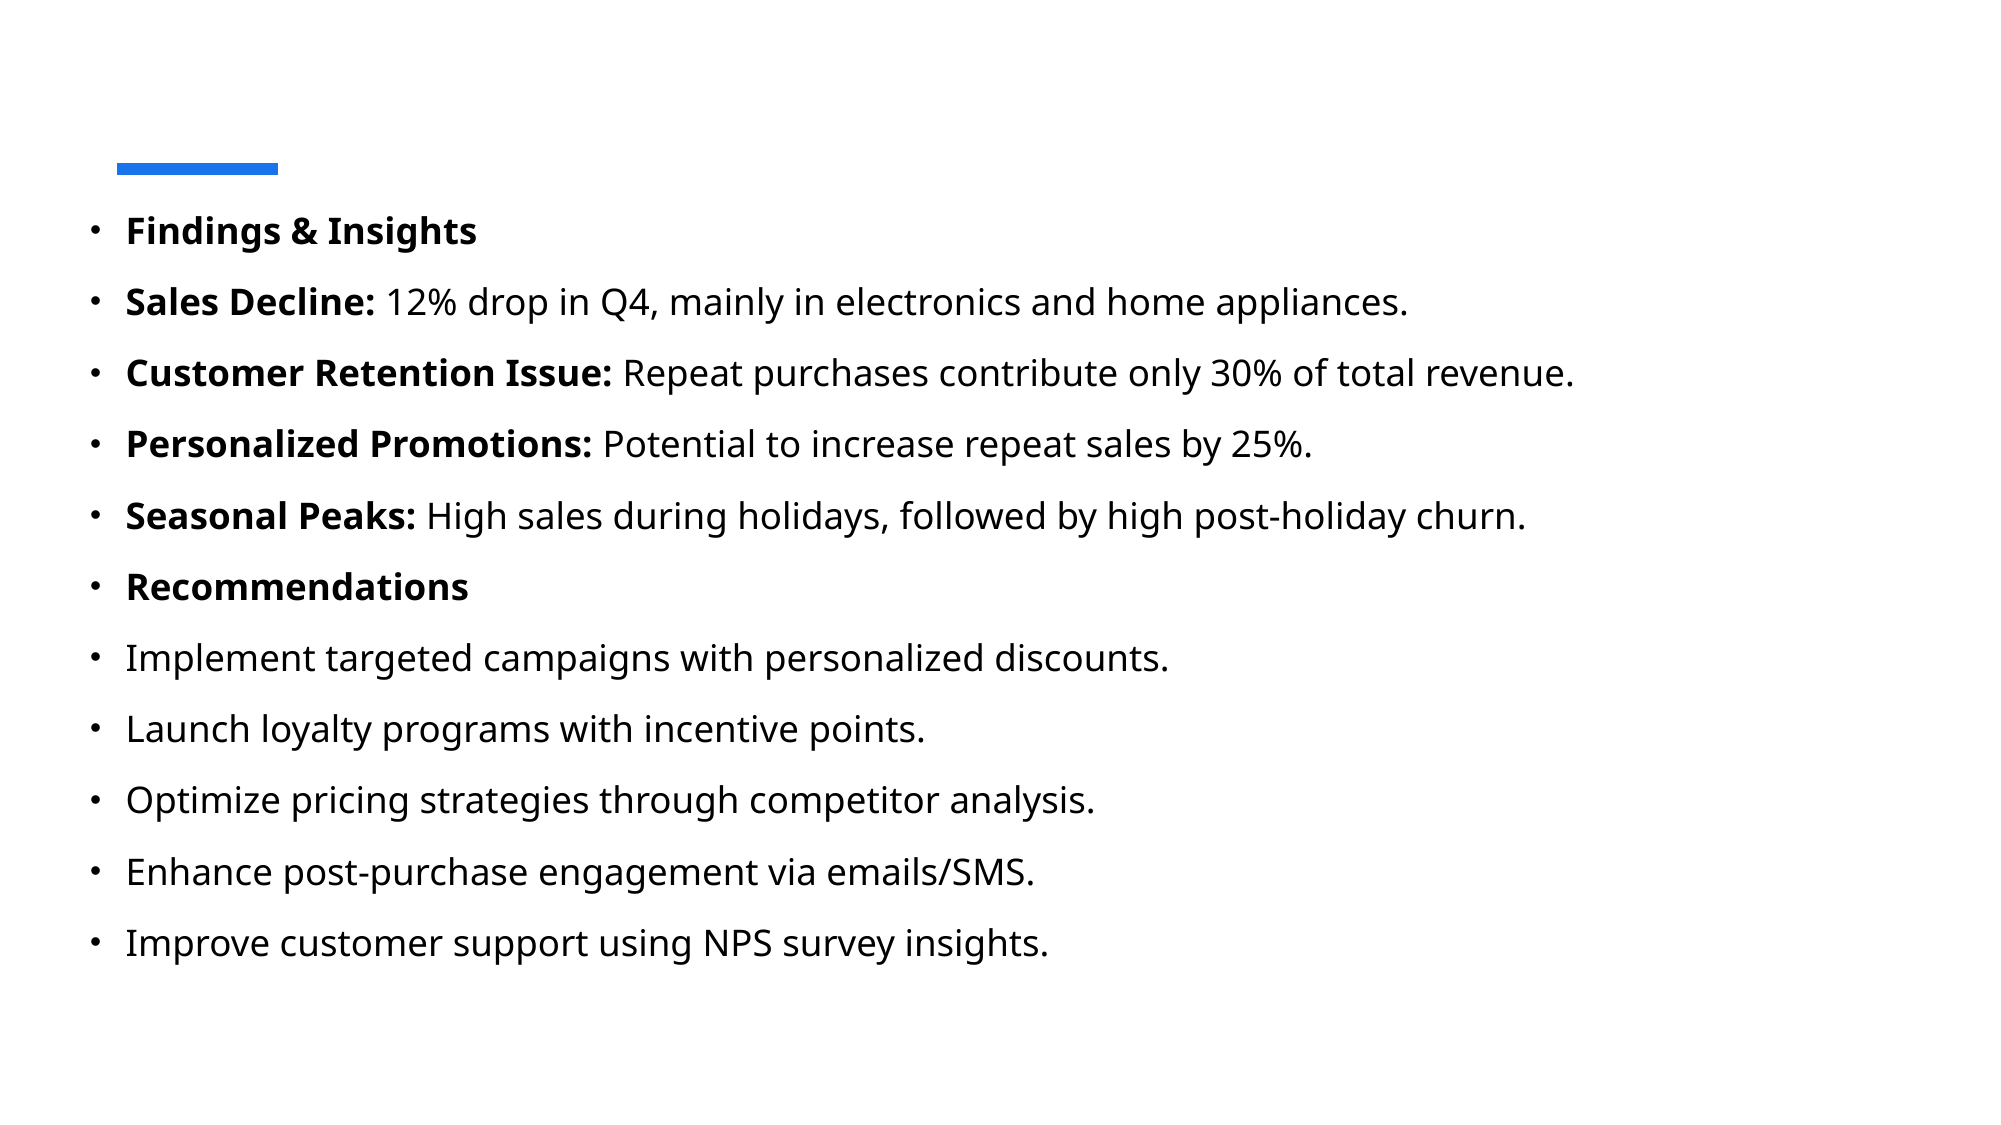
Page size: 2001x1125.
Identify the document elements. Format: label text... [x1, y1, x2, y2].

list Findings & Insights Sales Decline: 12% drop in Q4, mainly in electronics and home appliances. Customer Retention Issue: Repeat purchases contribute only 30% of total revenue. Personalized Promotions: Potential to increase repeat sales by 25%. Seasonal Peaks: High sales during holidays, followed by high post-holiday churn. Recommendations Implement targeted campaigns with personalized discounts. Launch loyalty programs with incentive points. Optimize pricing strategies through competitor analysis. Enhance post-purchase engagement via emails/SMS. Improve customer support using NPS survey insights. [75, 191, 1862, 973]
